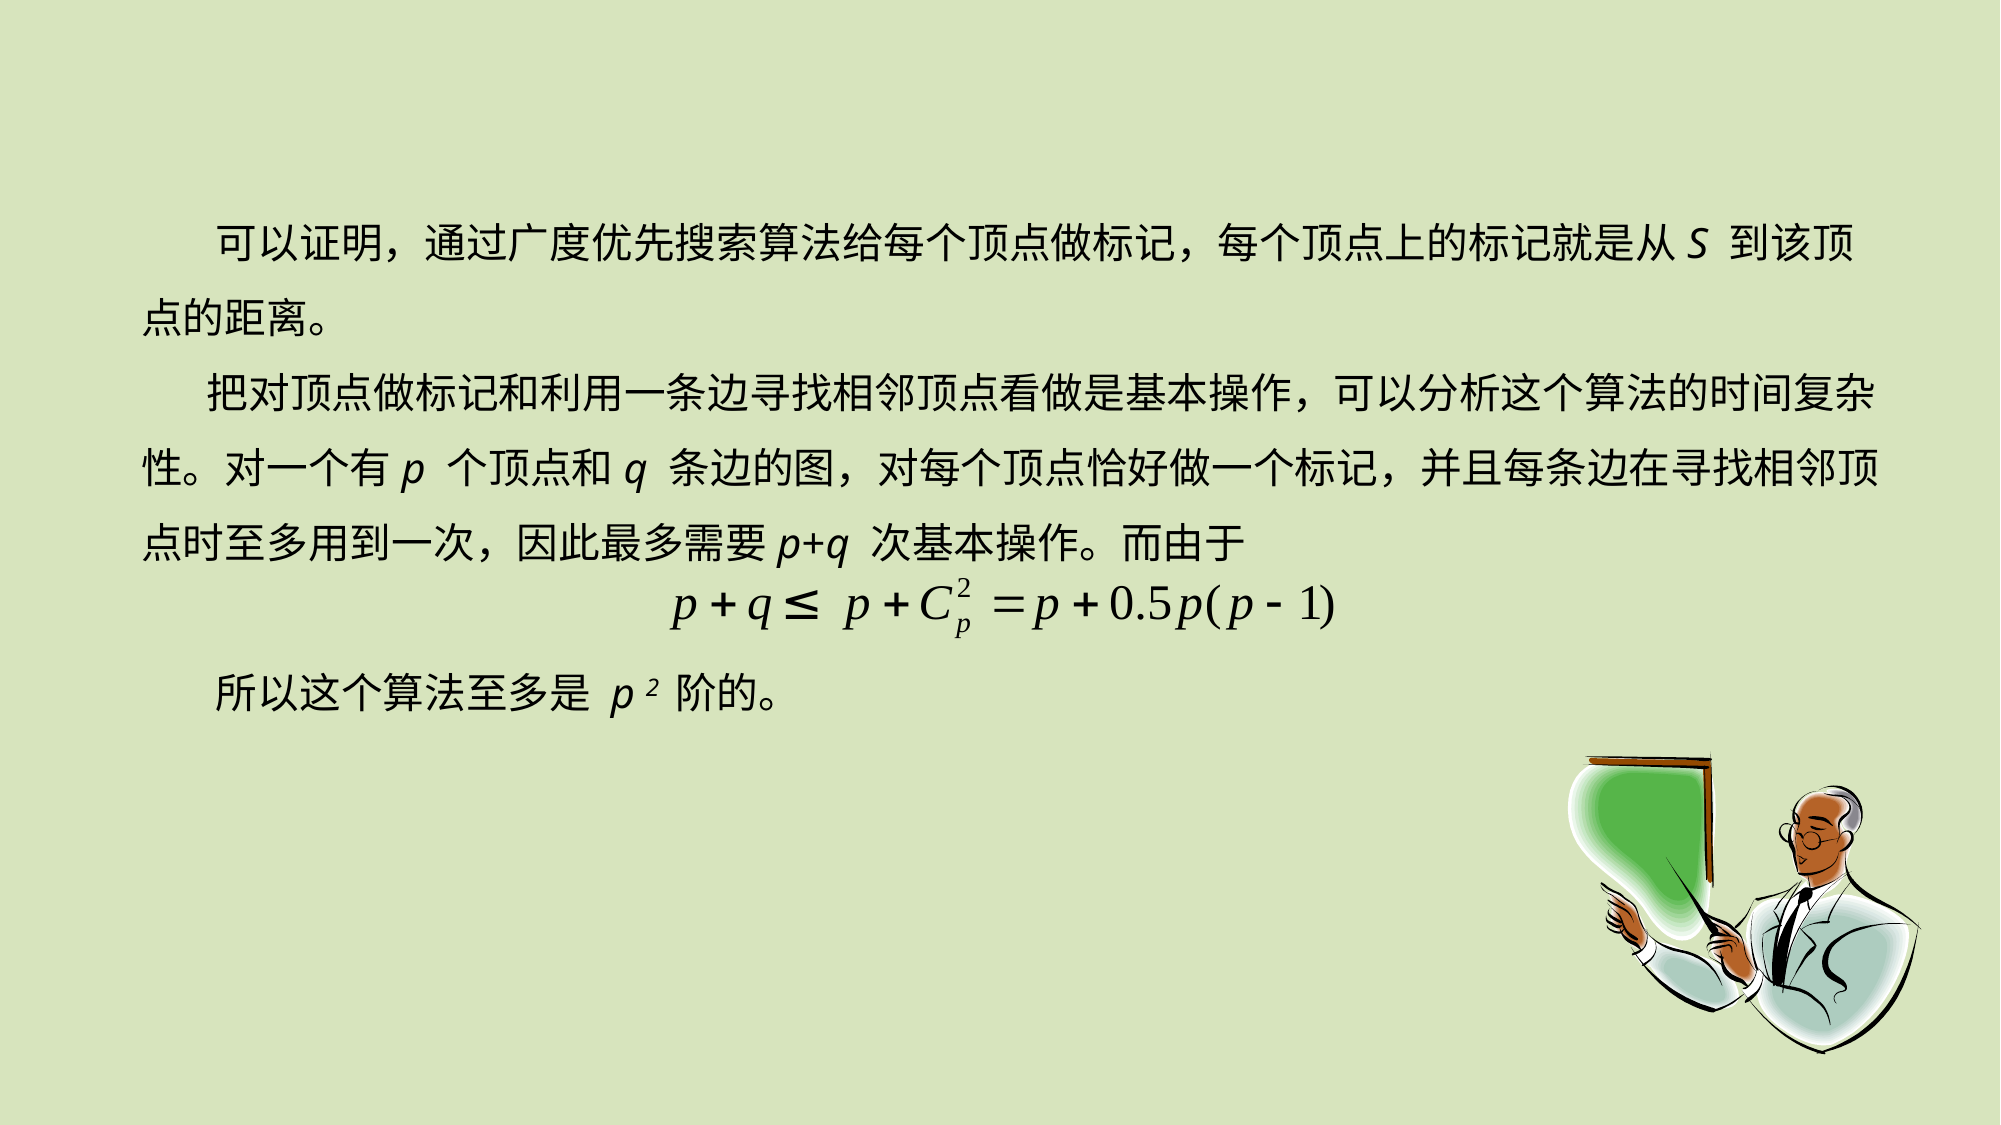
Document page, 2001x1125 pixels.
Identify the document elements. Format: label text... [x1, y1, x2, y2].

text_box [657, 562, 1346, 653]
picture [1566, 751, 1922, 1055]
list 可以证明，通过广度优先搜索算法给每个顶点做标记，每个顶点上的标记就是从S 到该顶点的距离。 把对顶点做标记和利用一条边寻找相邻顶点看做是基本操作，可以分析这个算法的时间复杂性。对一个有p 个顶点和q 条边的图，对每个顶点恰好做一个标记，并且每条边在寻找相邻顶点时至多用到一次，因此最多需要p+q 次基本操作。而由于 所以这个算法至多是 p 2 阶的。 [126, 184, 1910, 1053]
